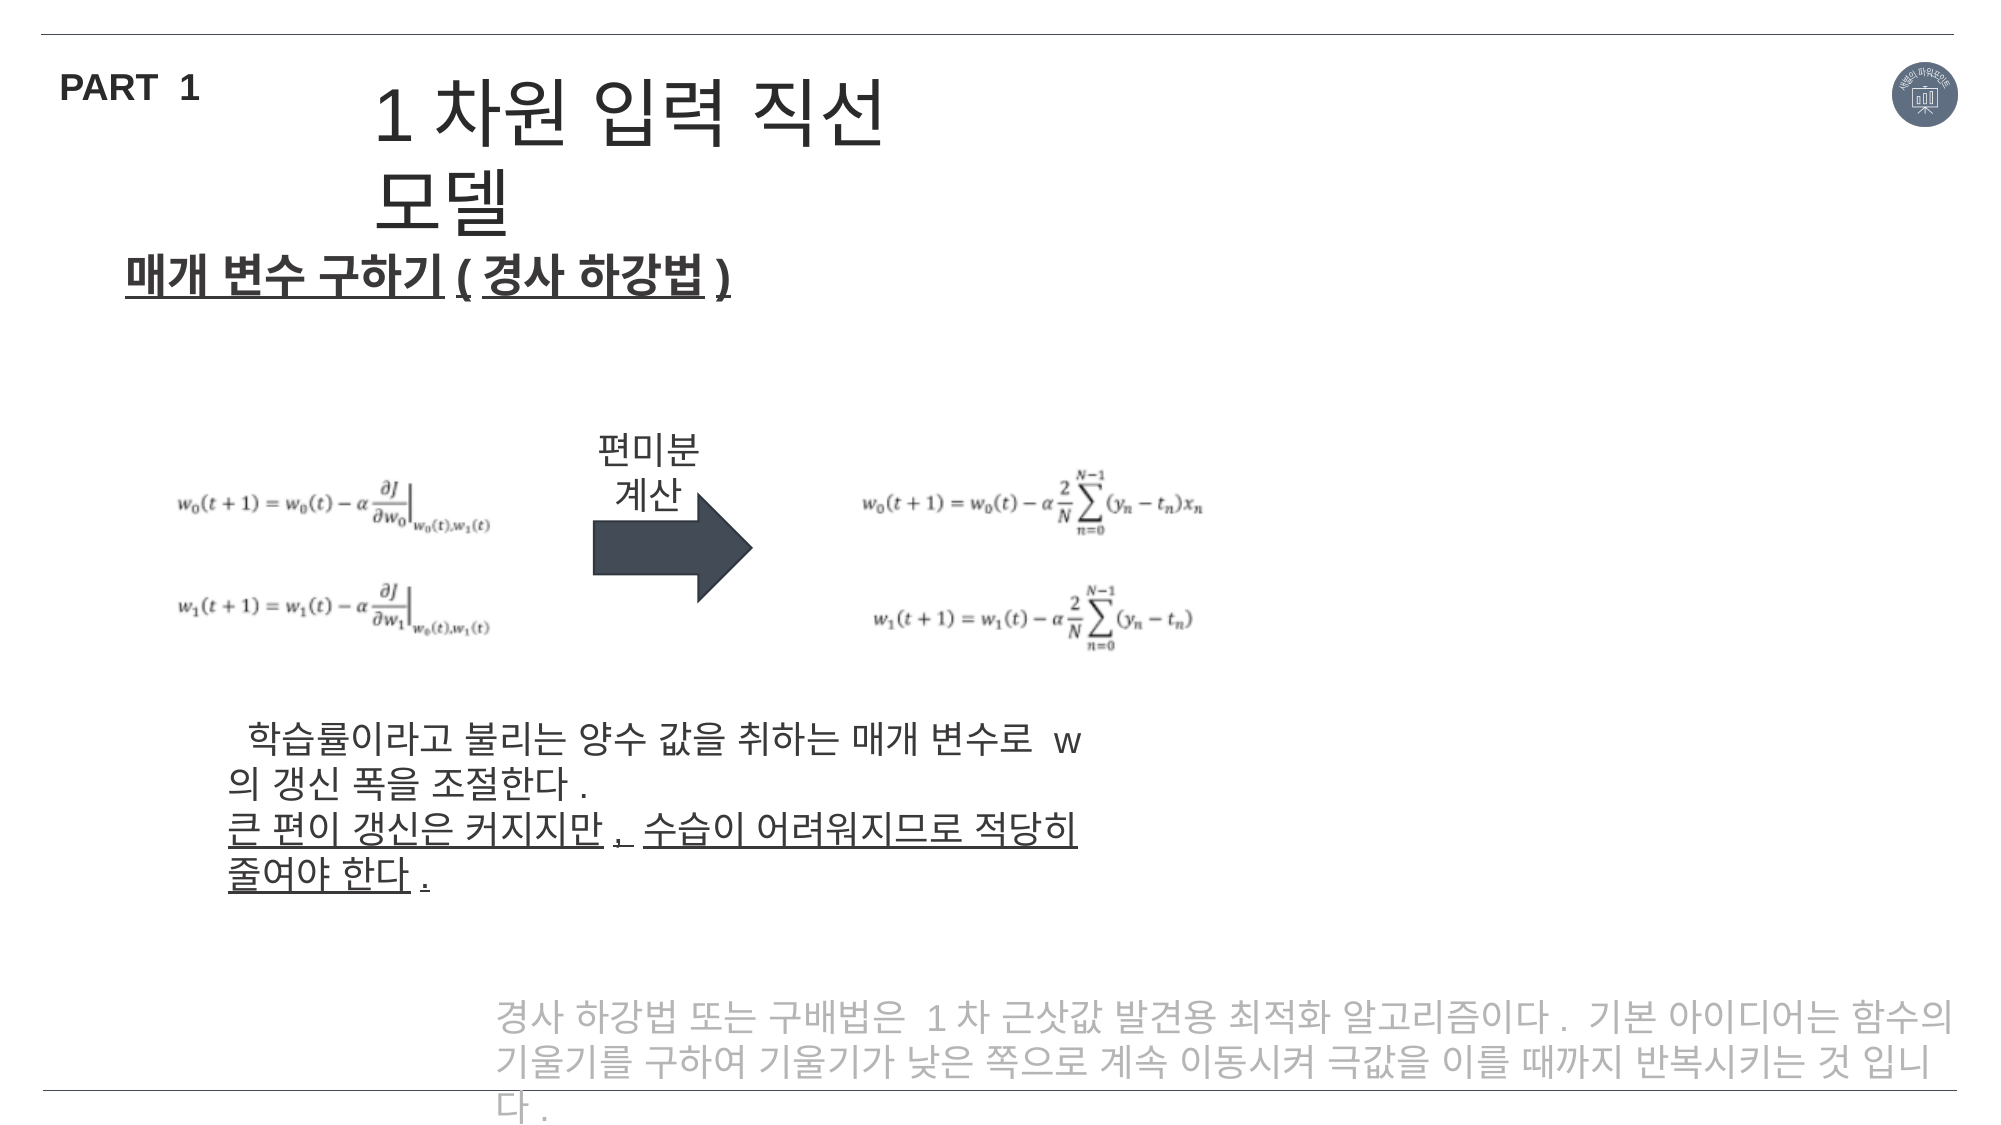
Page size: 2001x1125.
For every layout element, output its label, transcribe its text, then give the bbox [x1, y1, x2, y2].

text_box 1차원 입력 직선 모델 [358, 59, 1061, 255]
text_box PART 1 [44, 55, 235, 116]
text_box [592, 518, 753, 604]
text_box 경사 하강법 또는 구배법은 1차 근삿값 발견용 최적화 알고리즘이다. 기본 아이디어는 함수의 기울기를 구하여 기울기가 낮은 쪽으로 계속 이동시켜 극값을 이를 때까지 반복시키는 것 입니다. [481, 986, 2000, 1125]
picture [152, 470, 523, 654]
text_box 매개 변수 구하기(경사 하강법) [110, 239, 747, 310]
picture [842, 462, 1226, 663]
text_box 편미분 계산 [575, 419, 724, 525]
picture [1892, 62, 1958, 127]
